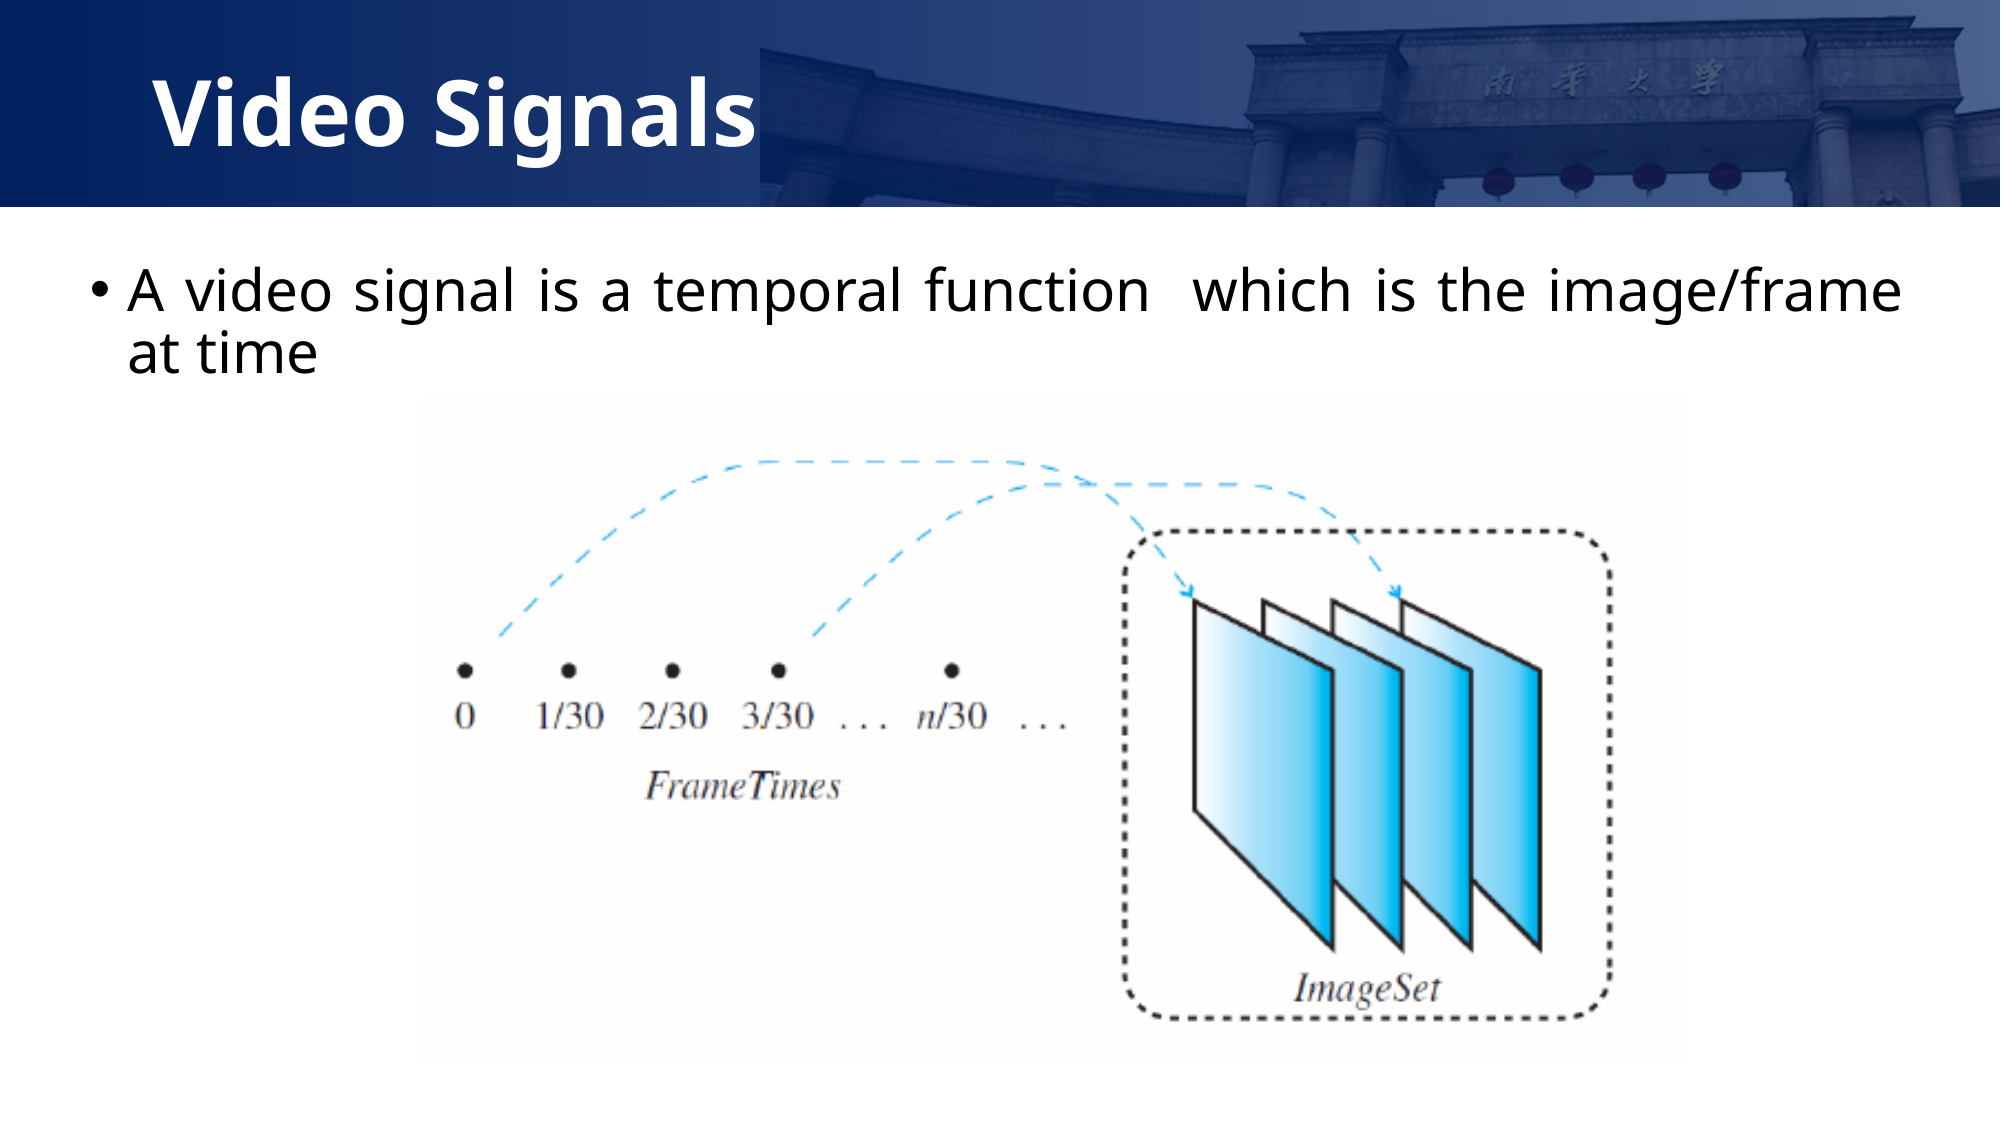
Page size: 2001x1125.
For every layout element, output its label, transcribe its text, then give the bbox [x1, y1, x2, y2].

text_box Video Signals [137, 59, 2000, 278]
picture [420, 397, 1689, 1064]
